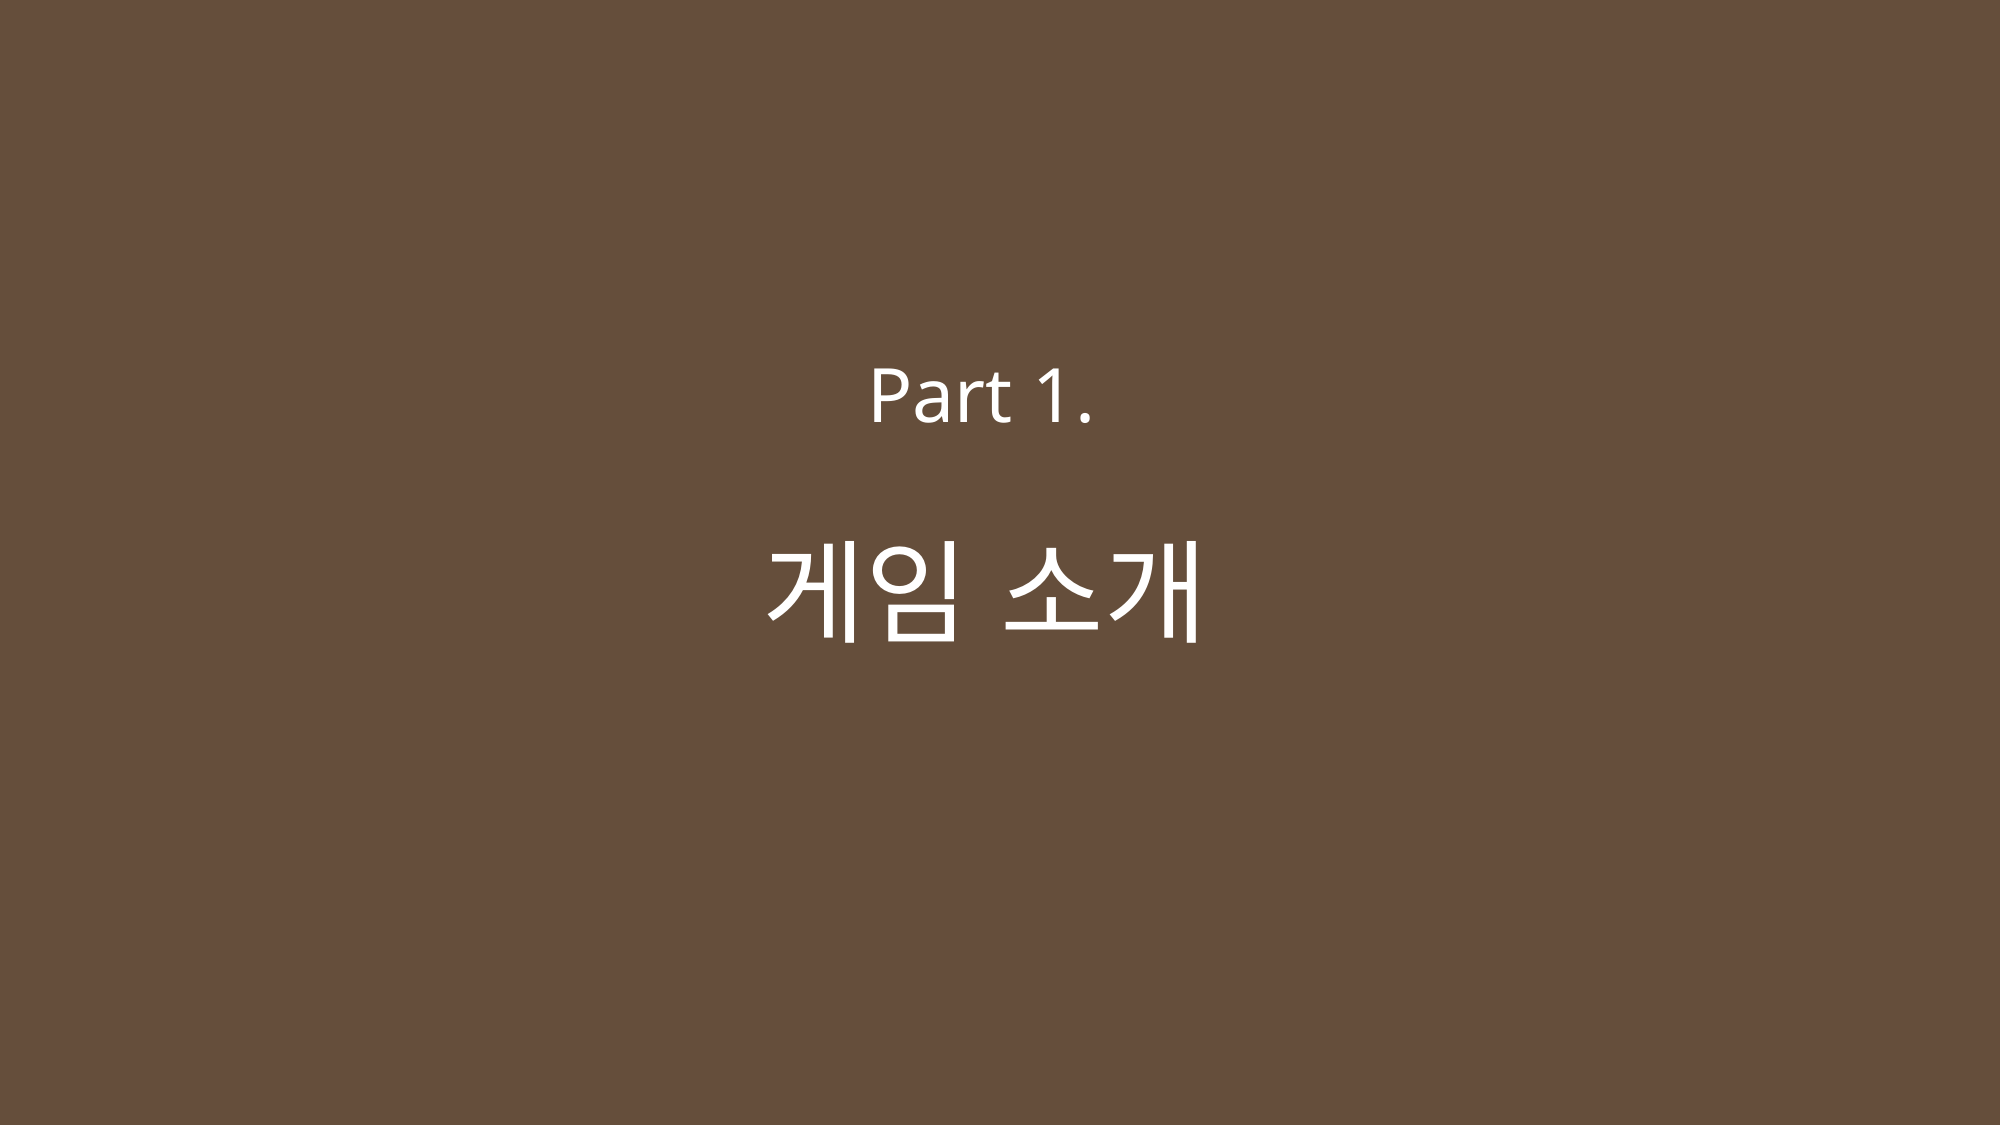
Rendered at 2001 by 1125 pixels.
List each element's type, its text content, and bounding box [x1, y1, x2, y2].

text_box 게임 소개 [747, 514, 1405, 664]
text_box Part 1. [852, 340, 1405, 446]
